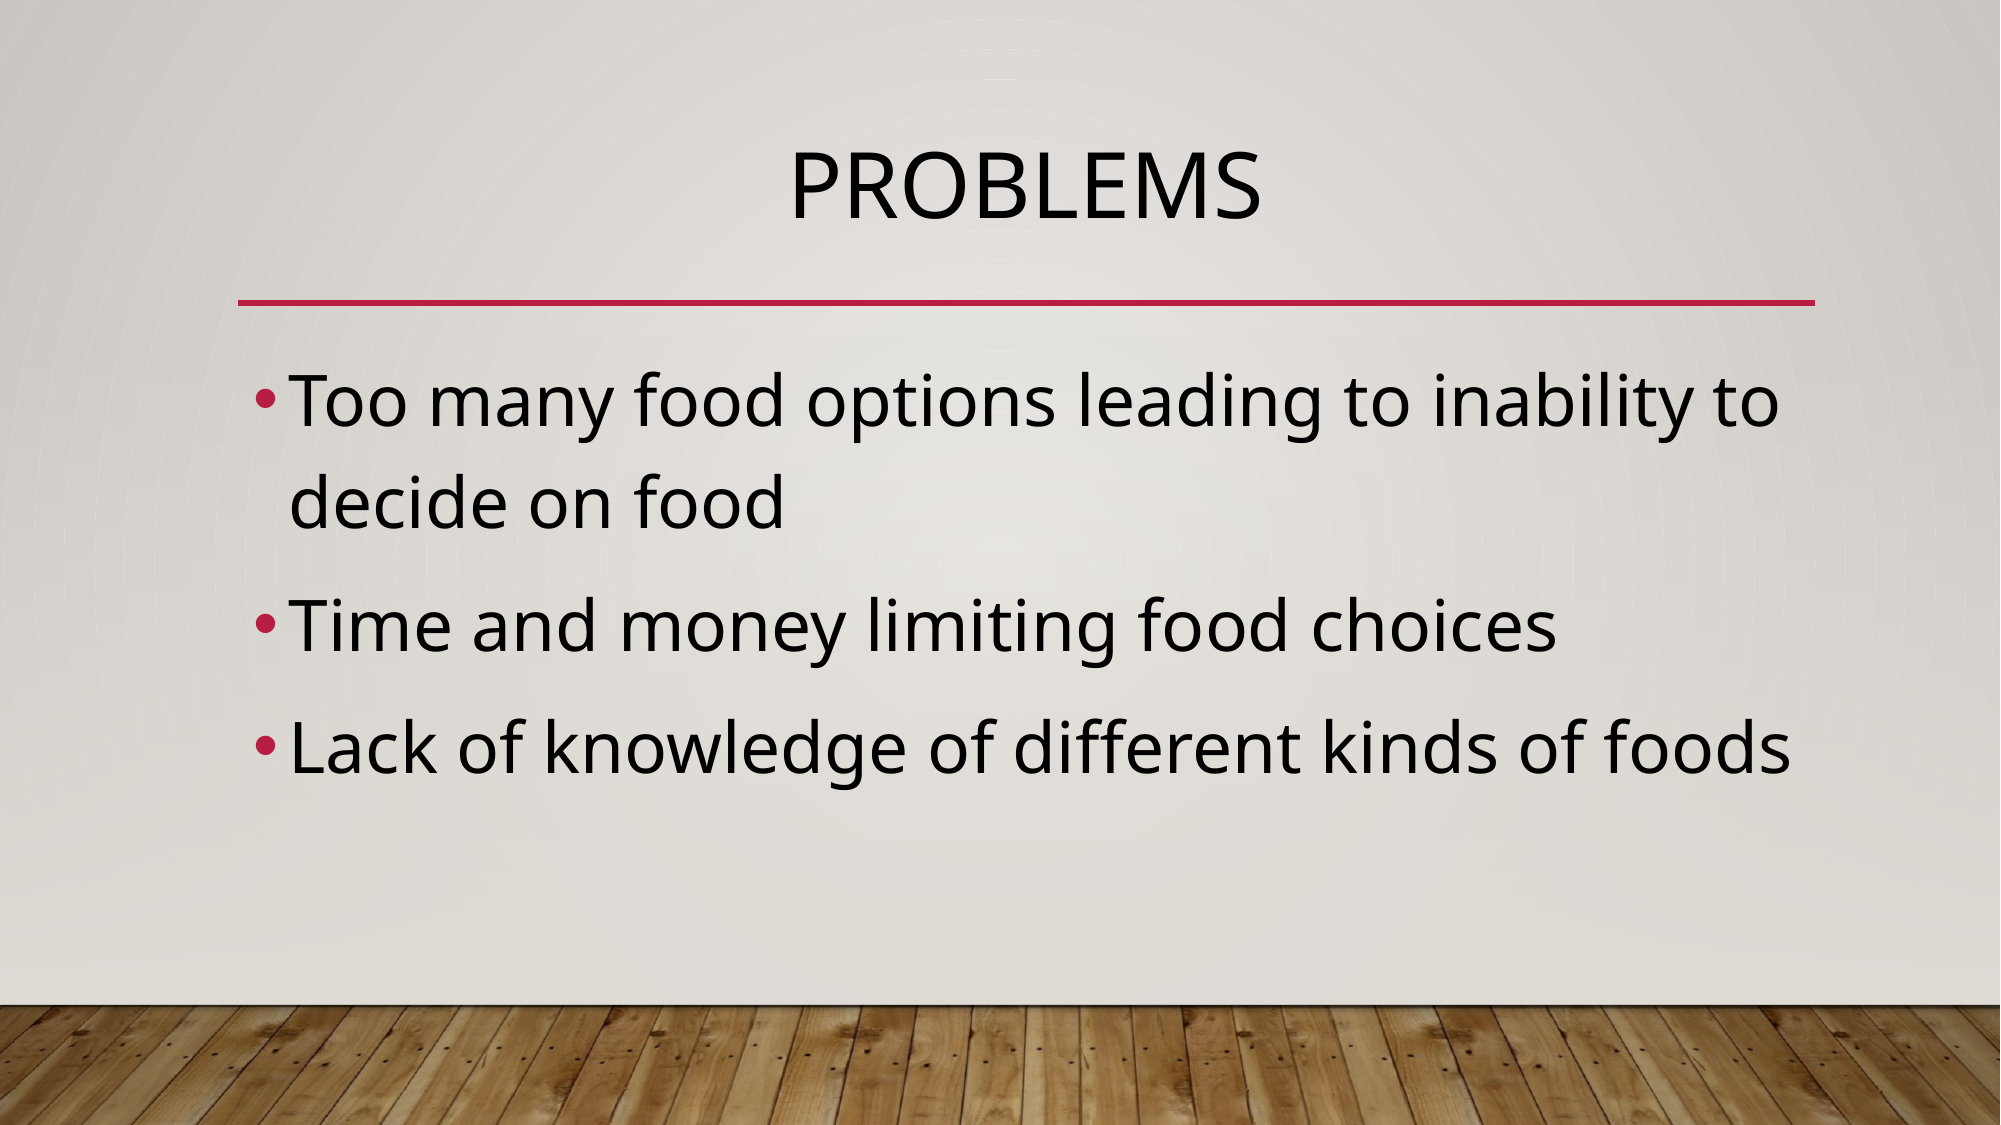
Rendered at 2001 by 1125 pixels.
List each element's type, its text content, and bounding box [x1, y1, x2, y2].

picture [0, 1005, 2000, 1125]
title Problems [238, 131, 1814, 305]
list Too many food options leading to inability to decide on food Time and money limiting food choices Lack of knowledge of different kinds of foods [238, 330, 1814, 897]
